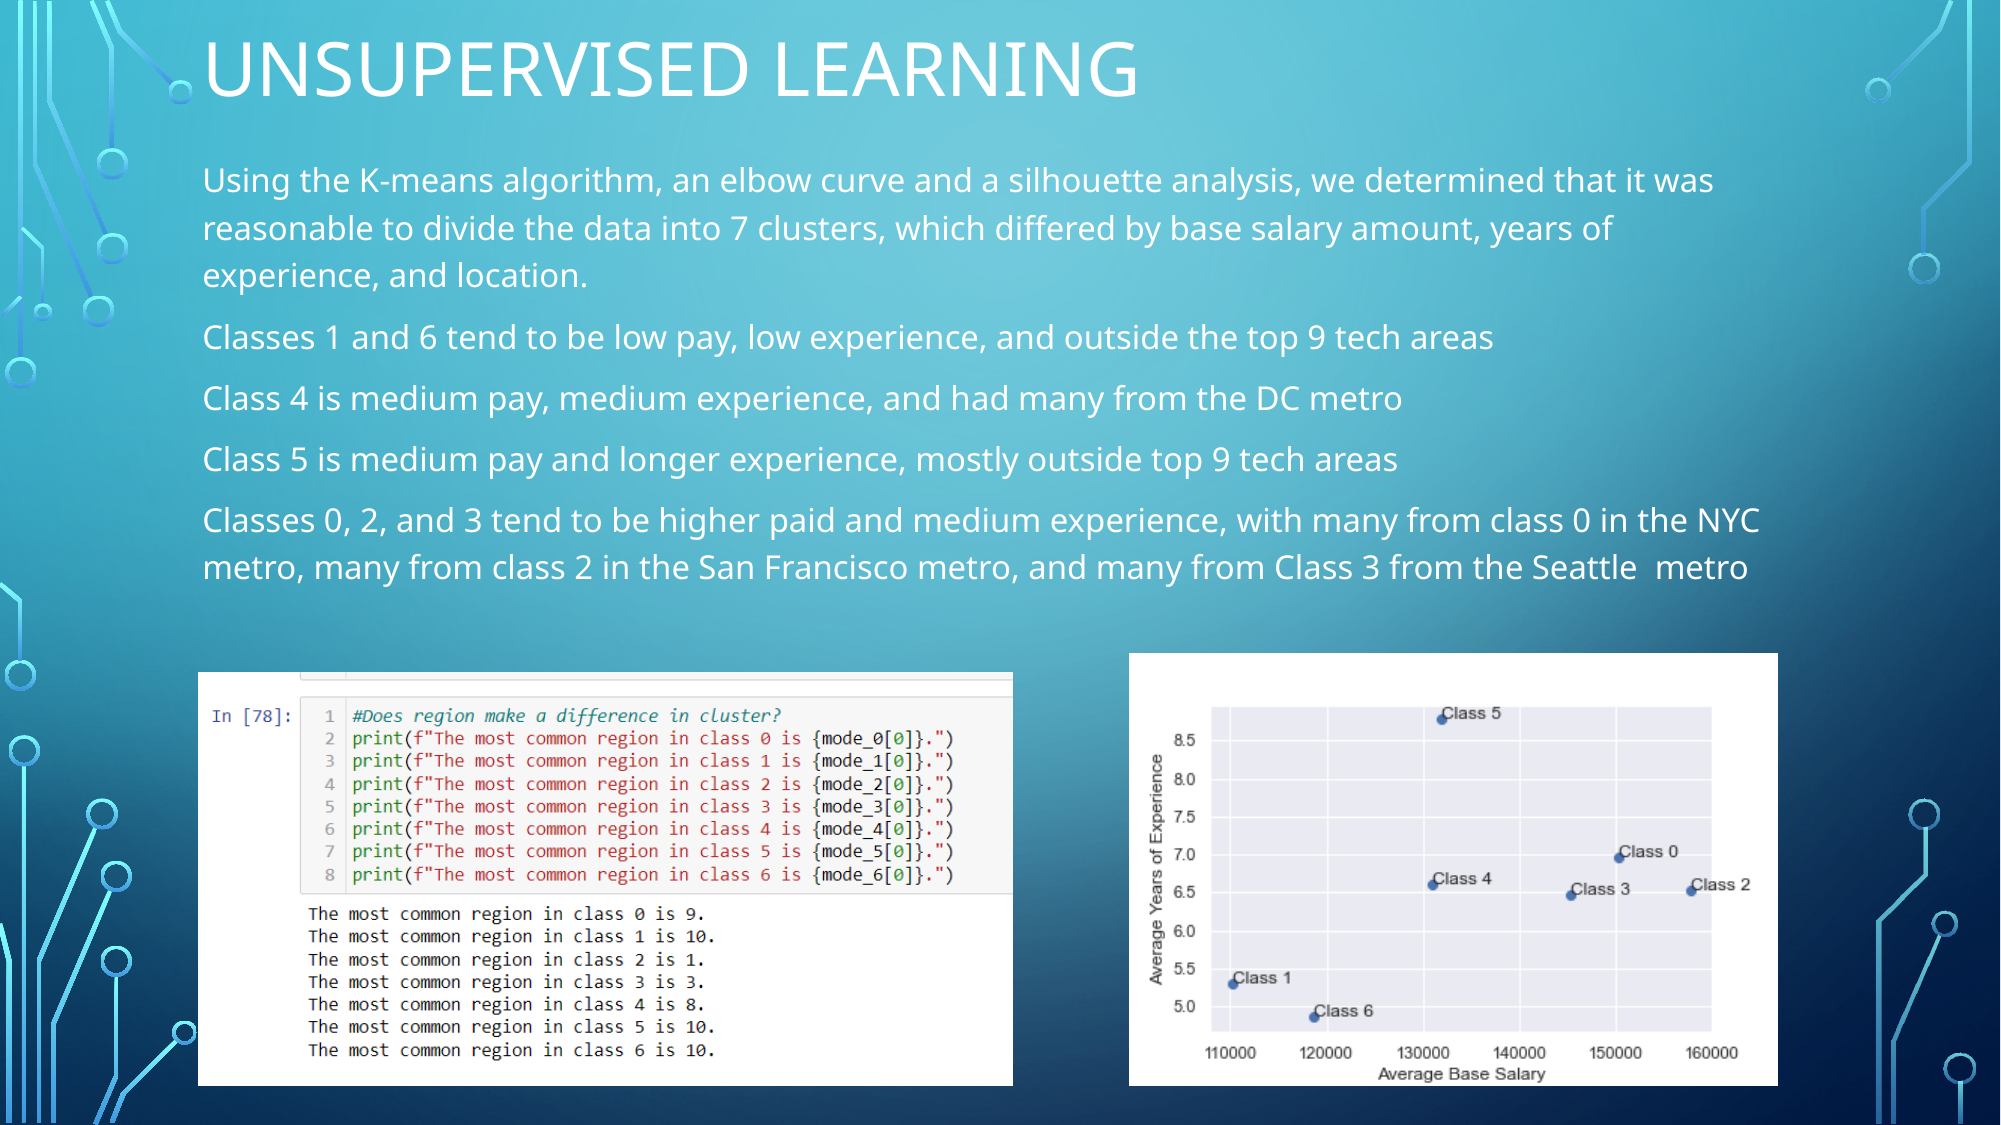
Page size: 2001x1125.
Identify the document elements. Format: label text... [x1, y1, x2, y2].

list Using the K-means algorithm, an elbow curve and a silhouette analysis, we determined that it was reasonable to divide the data into 7 clusters, which differed by base salary amount, years of experience, and location. Classes 1 and 6 tend to be low pay, low experience, and outside the top 9 tech areas Class 4 is medium pay, medium experience, and had many from the DC metro Class 5 is medium pay and longer experience, mostly outside top 9 tech areas Classes 0, 2, and 3 tend to be higher paid and medium experience, with many from class 0 in the NYC metro, many from class 2 in the San Francisco metro, and many from Class 3 from the Seattle metro [187, 144, 1813, 726]
title UNSUPERVISED LEARNING [187, 0, 1813, 144]
picture [1129, 653, 1779, 1086]
picture [198, 672, 1014, 1086]
